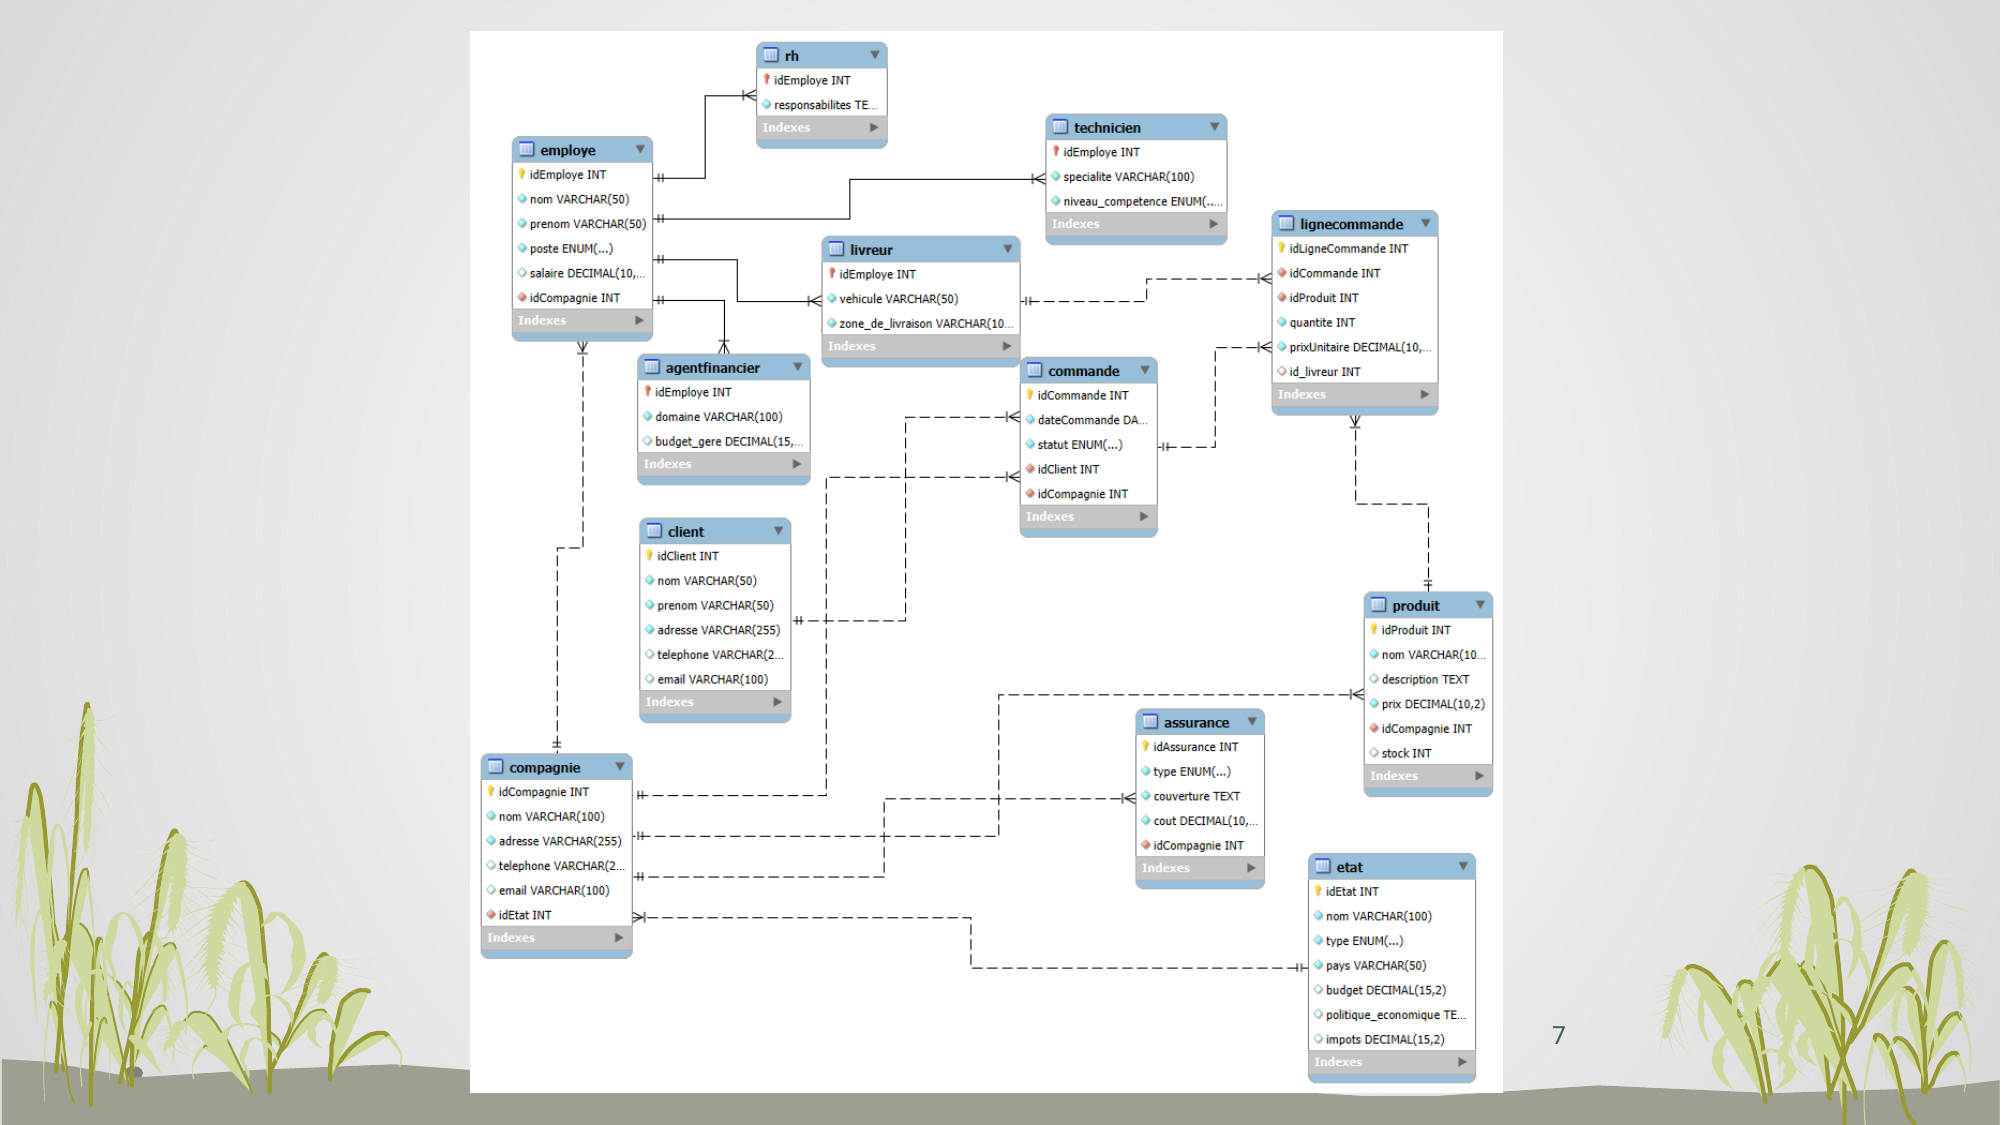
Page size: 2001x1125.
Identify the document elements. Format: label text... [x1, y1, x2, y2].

slide_number 7 [1547, 1006, 1671, 1067]
picture [470, 31, 1503, 1094]
